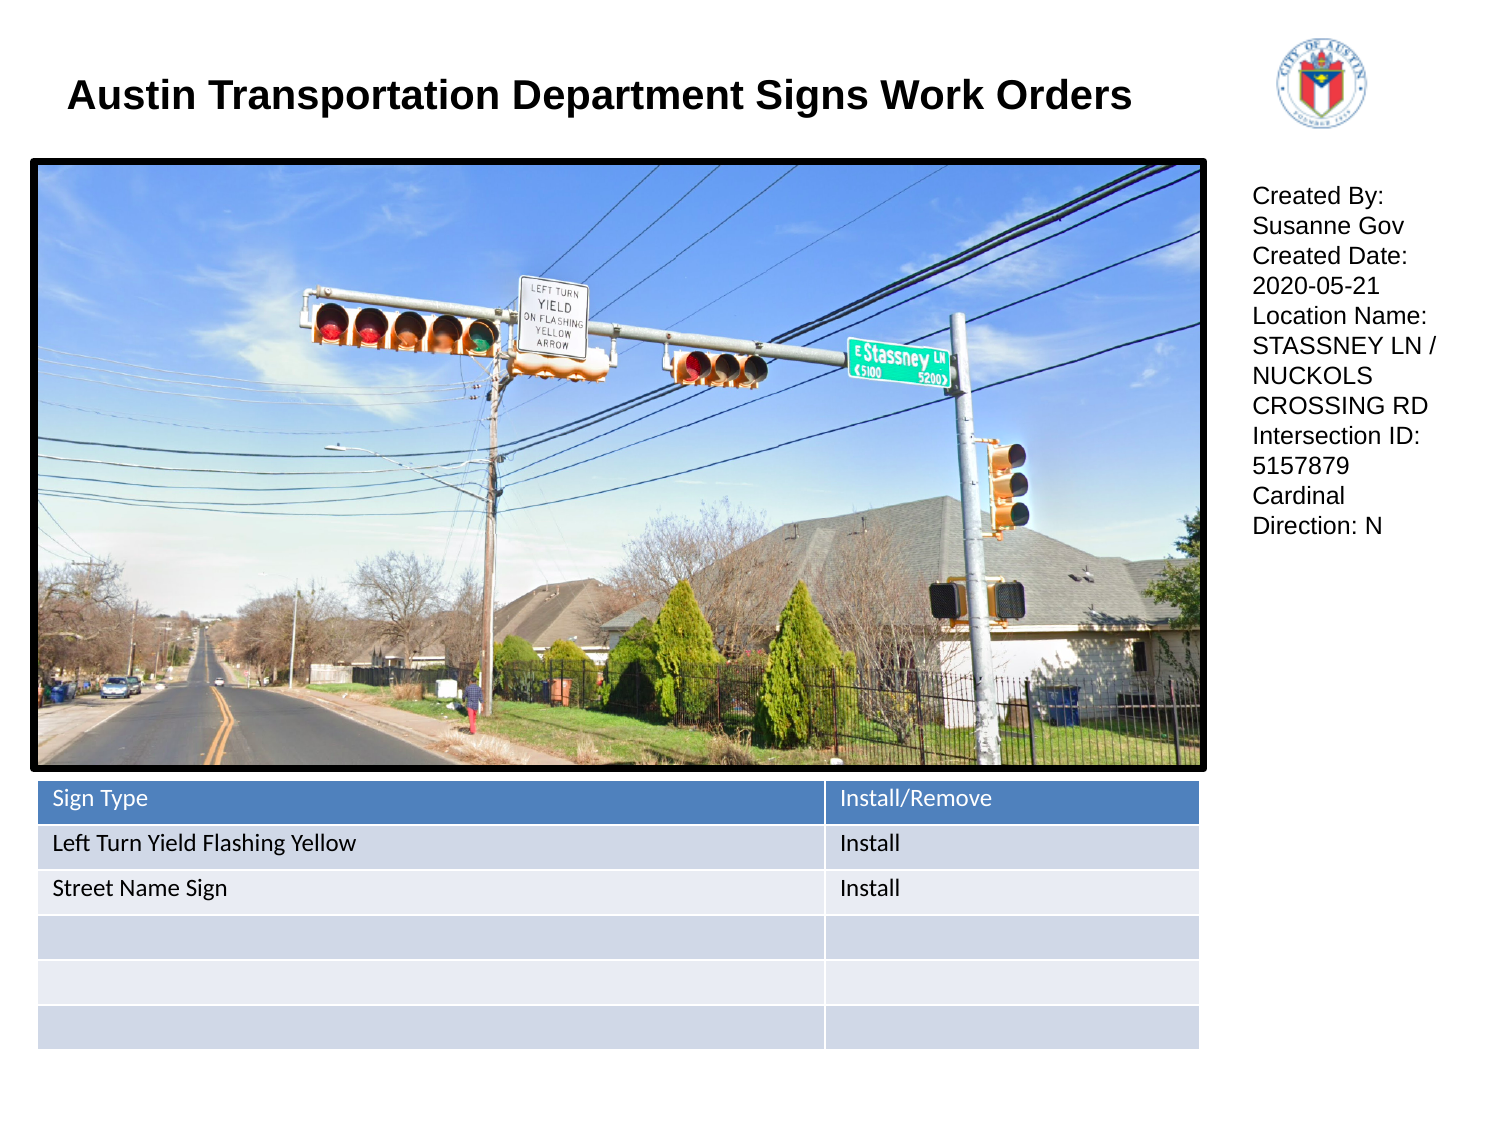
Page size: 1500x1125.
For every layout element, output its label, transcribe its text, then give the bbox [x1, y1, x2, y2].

table_header Install/Remove [826, 781, 1199, 824]
text_box Created By: Susanne Gov Created Date: 2020-05-21 Location Name: STASSNEY LN / NUCKOLS CROSSING RD Intersection ID: 5157879 Cardinal Direction: N [1237, 172, 1463, 547]
table_cell [826, 961, 1199, 1004]
table_cell [826, 916, 1199, 959]
table_cell [826, 1006, 1199, 1049]
picture [1274, 37, 1369, 132]
table_cell Left Turn Yield Flashing Yellow [38, 826, 824, 869]
table_cell Install [826, 871, 1199, 914]
picture [37, 164, 1201, 766]
table_cell Install [826, 826, 1199, 869]
table_cell Street Name Sign [38, 871, 824, 914]
text_box Austin Transportation Department Signs Work Orders [51, 60, 1149, 125]
table_cell [38, 1006, 824, 1049]
table_cell [38, 916, 824, 959]
table_cell [38, 961, 824, 1004]
table_header Sign Type [38, 781, 824, 824]
